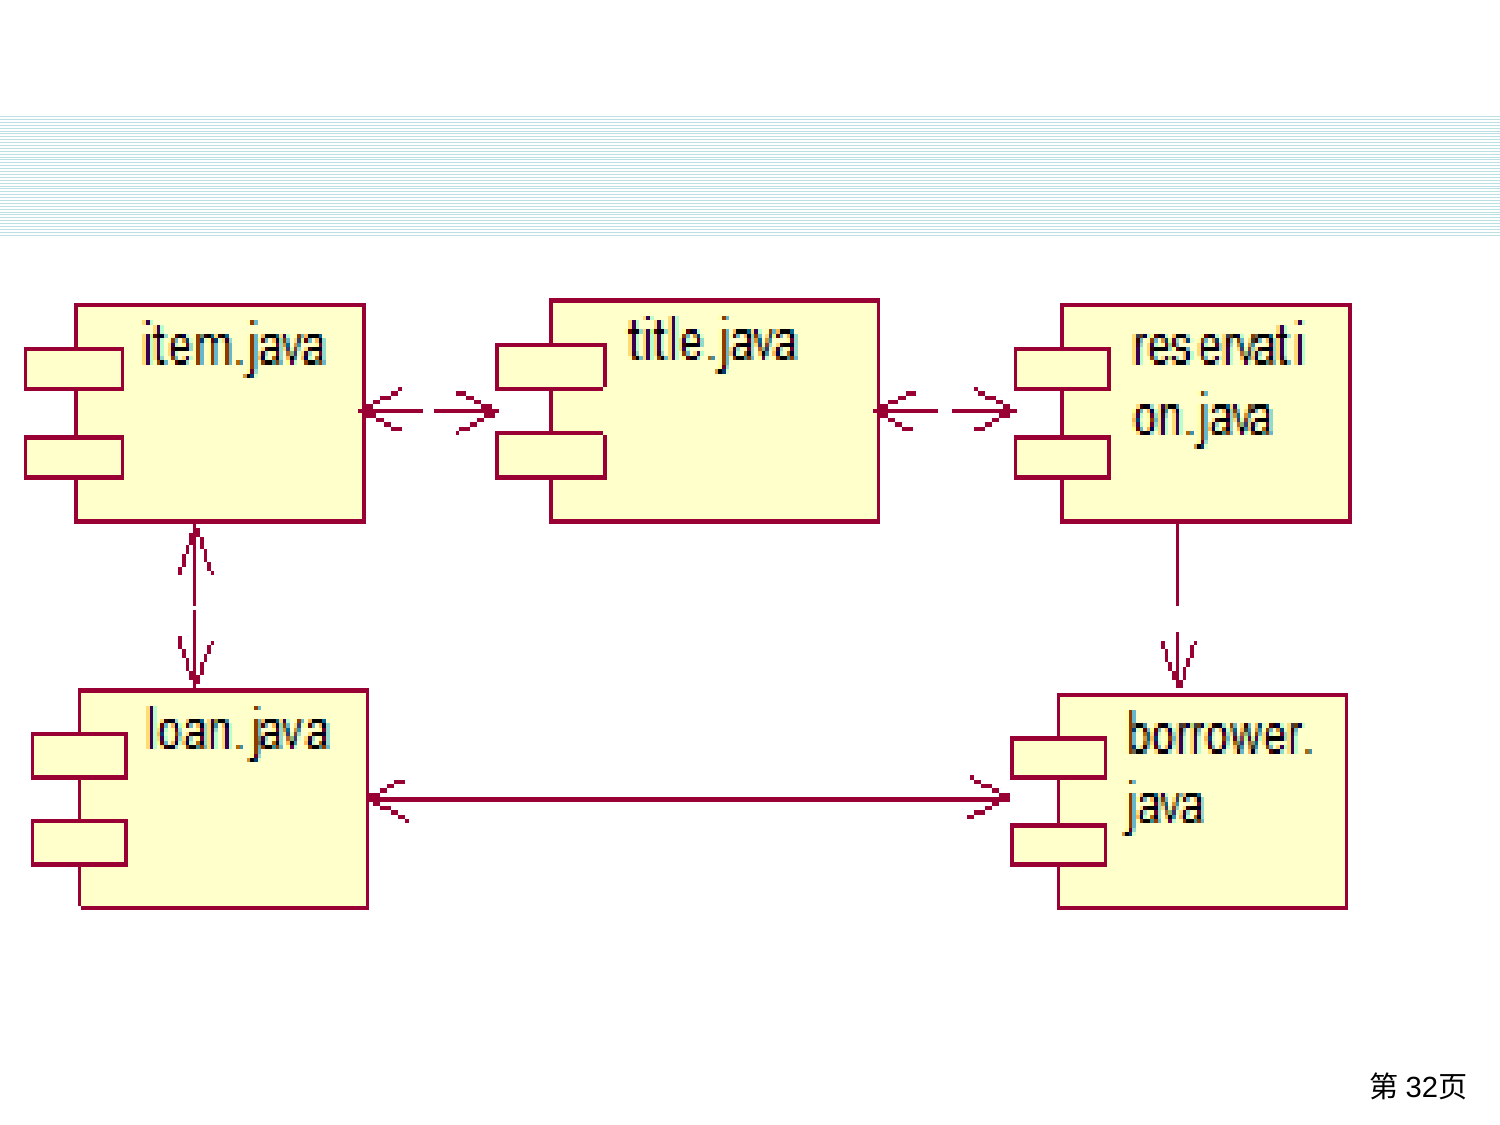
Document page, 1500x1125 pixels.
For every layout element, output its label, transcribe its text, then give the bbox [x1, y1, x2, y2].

slide_number 第32页 [1131, 1060, 1483, 1118]
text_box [0, 237, 1500, 963]
